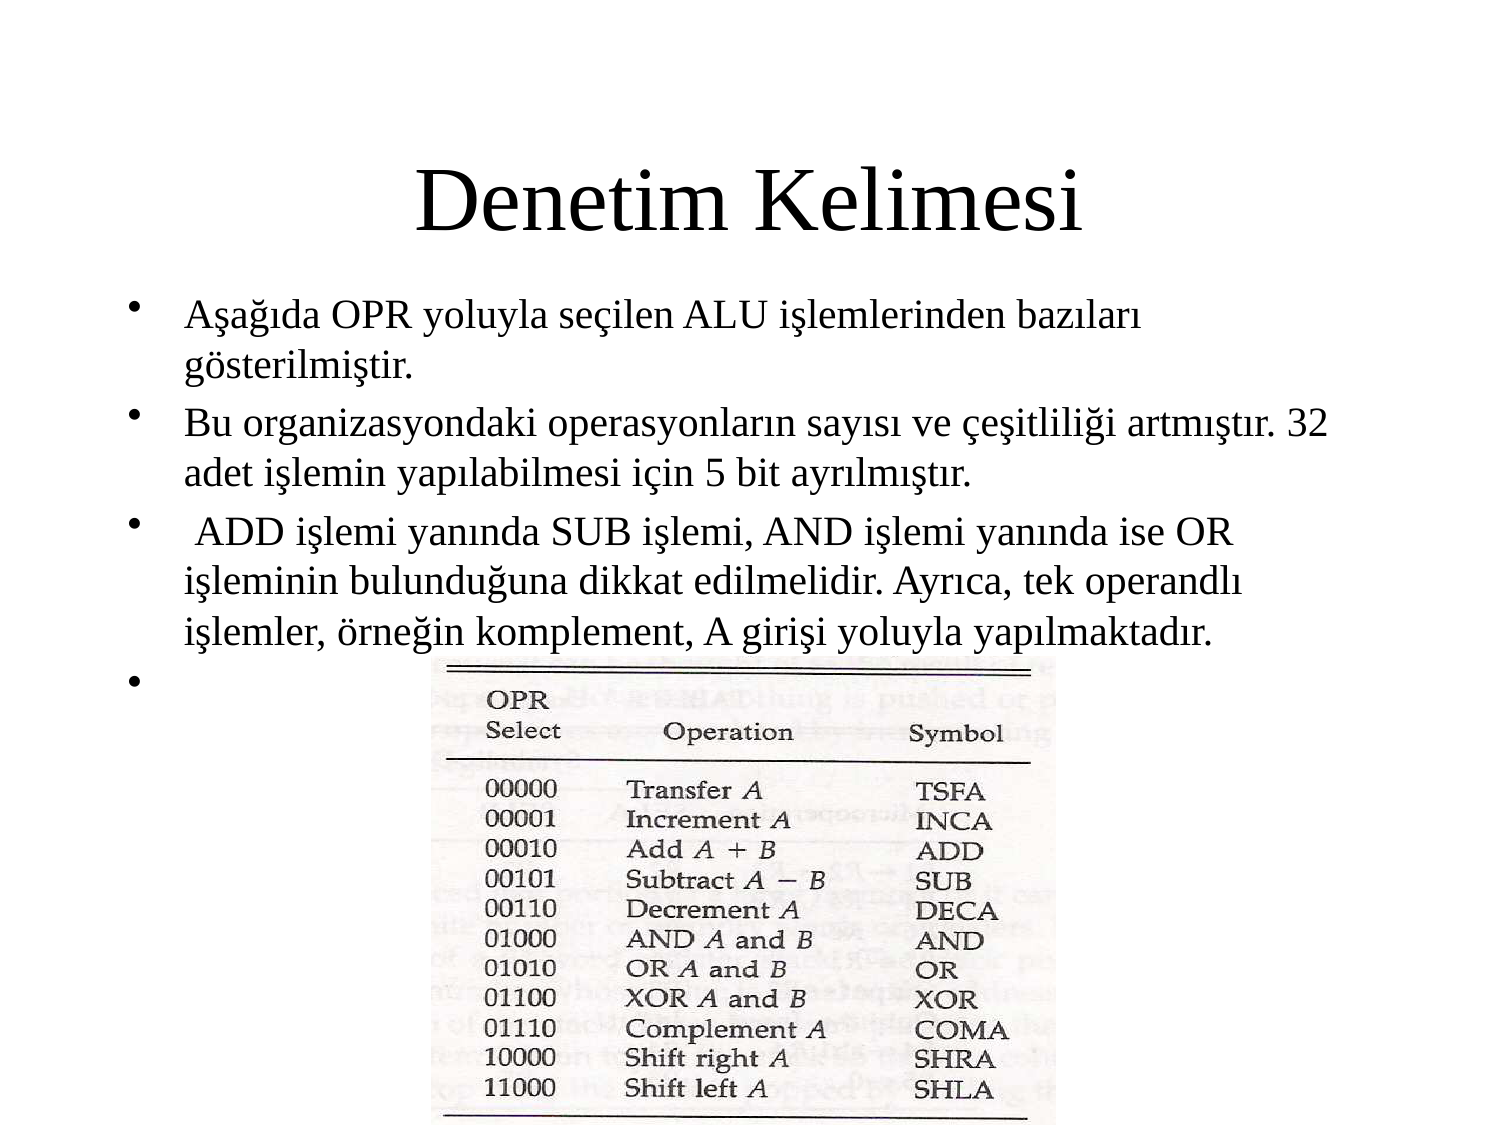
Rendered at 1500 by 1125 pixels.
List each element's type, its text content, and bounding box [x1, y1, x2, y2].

picture [430, 656, 1057, 1125]
list Aşağıda OPR yoluyla seçilen ALU işlemlerinden bazıları gösterilmiştir. Bu organizasyondaki operasyonların sayısı ve çeşitliliği artmıştır. 32 adet işlemin yapılabilmesi için 5 bit ayrılmıştır. ADD işlemi yanında SUB işlemi, AND işlemi yanında ise OR işleminin bulunduğuna dikkat edilmelidir. Ayrıca, tek operandlı işlemler, örneğin komplement, A girişi yoluyla yapılmaktadır. [112, 278, 1388, 1001]
title Denetim Kelimesi [112, 99, 1388, 278]
